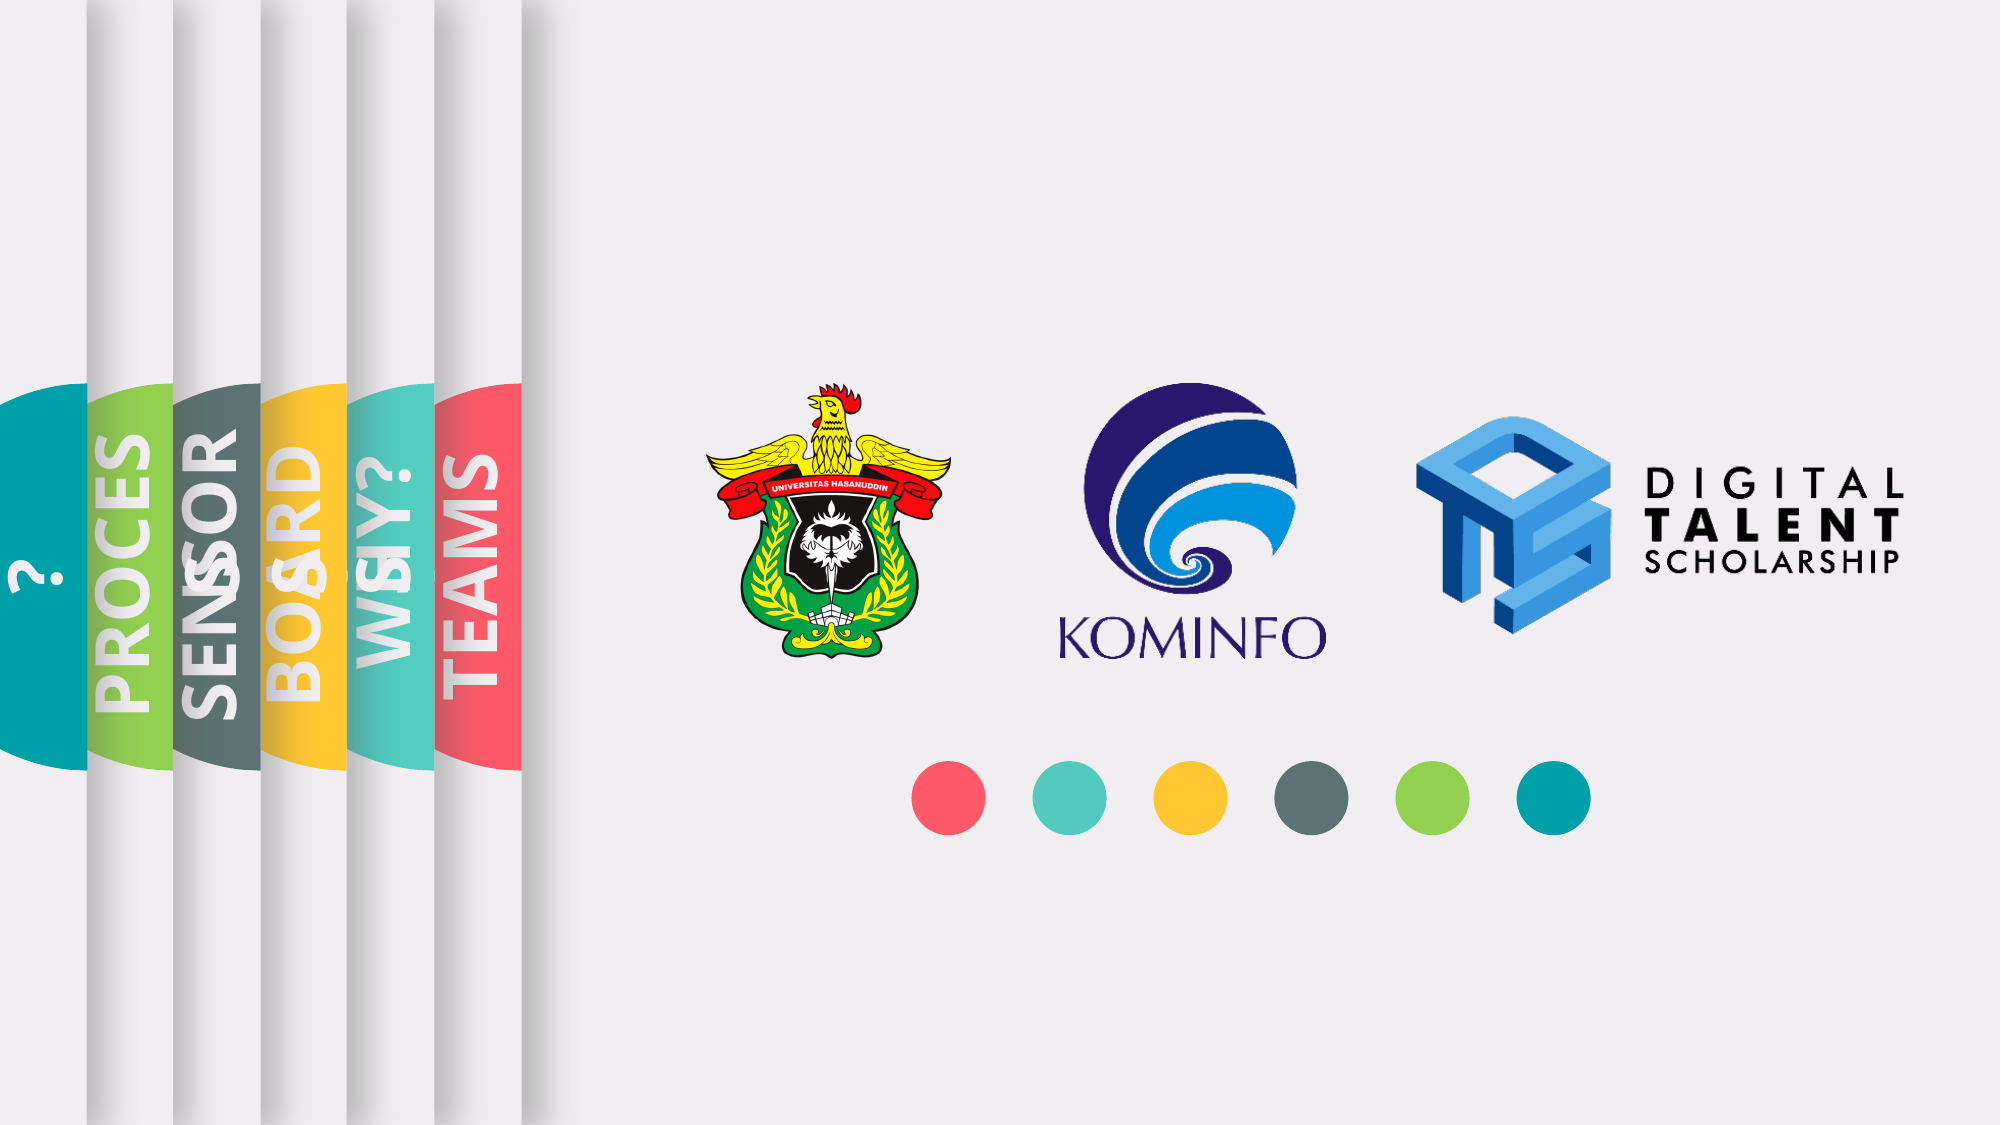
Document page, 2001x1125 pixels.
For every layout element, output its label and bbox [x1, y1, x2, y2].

text_box [1515, 760, 1592, 837]
text_box [1273, 760, 1350, 837]
picture [706, 383, 951, 660]
text_box [261, 0, 347, 1125]
text_box [1152, 760, 1229, 837]
picture [1379, 374, 1961, 651]
text_box [1394, 760, 1471, 837]
text_box [910, 760, 987, 837]
picture [1060, 383, 1326, 660]
text_box [88, 0, 173, 1125]
text_box [173, 0, 261, 1125]
text_box [435, 0, 522, 1125]
text_box [1031, 760, 1108, 837]
text_box [0, 0, 88, 1125]
text_box [347, 0, 435, 1125]
